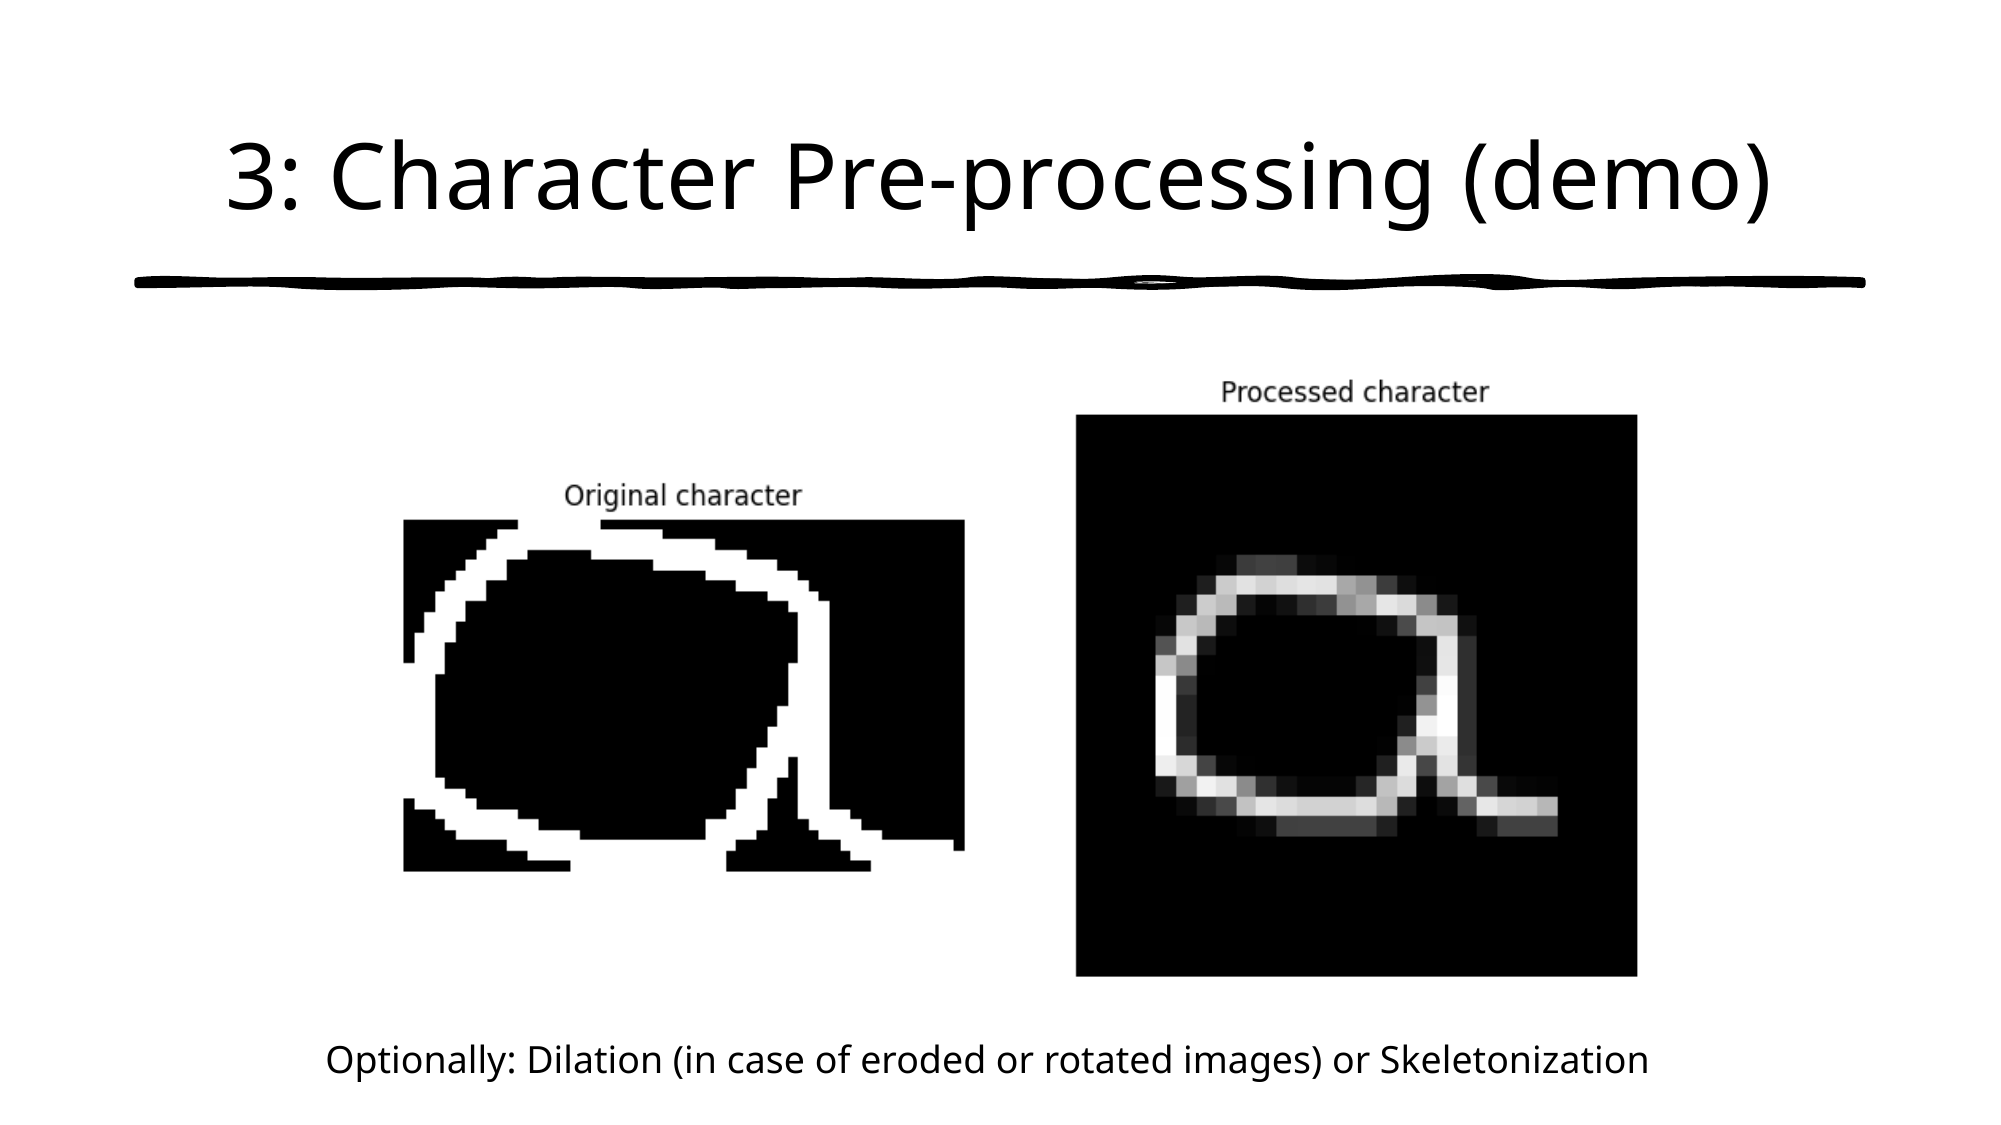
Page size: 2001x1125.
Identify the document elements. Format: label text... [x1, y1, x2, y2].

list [205, 294, 1795, 1090]
title 3: Character Pre-processing (demo) [137, 59, 1863, 278]
